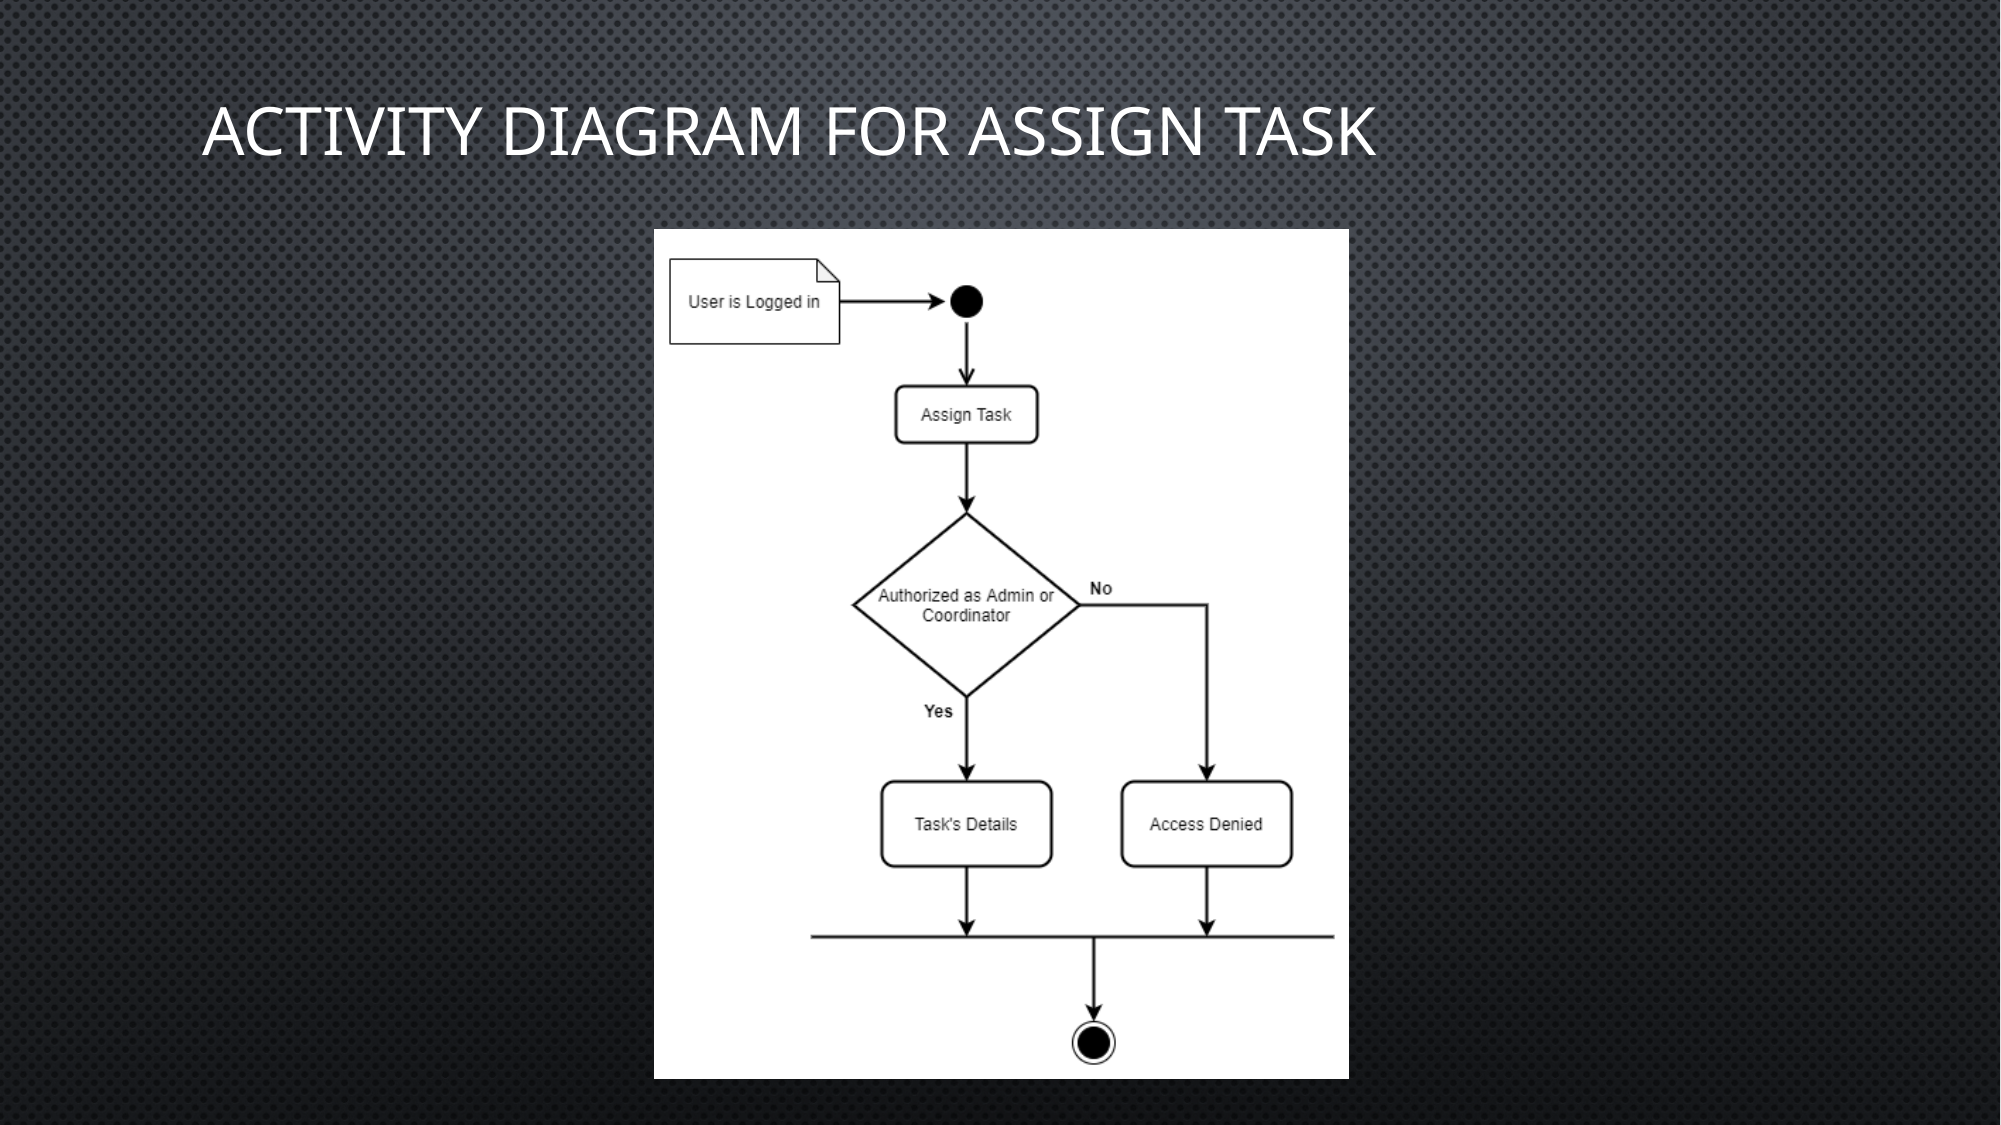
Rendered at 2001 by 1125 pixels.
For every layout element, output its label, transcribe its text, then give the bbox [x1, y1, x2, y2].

title Activity diagram for Assign task [187, 73, 1814, 185]
picture [654, 229, 1349, 1079]
